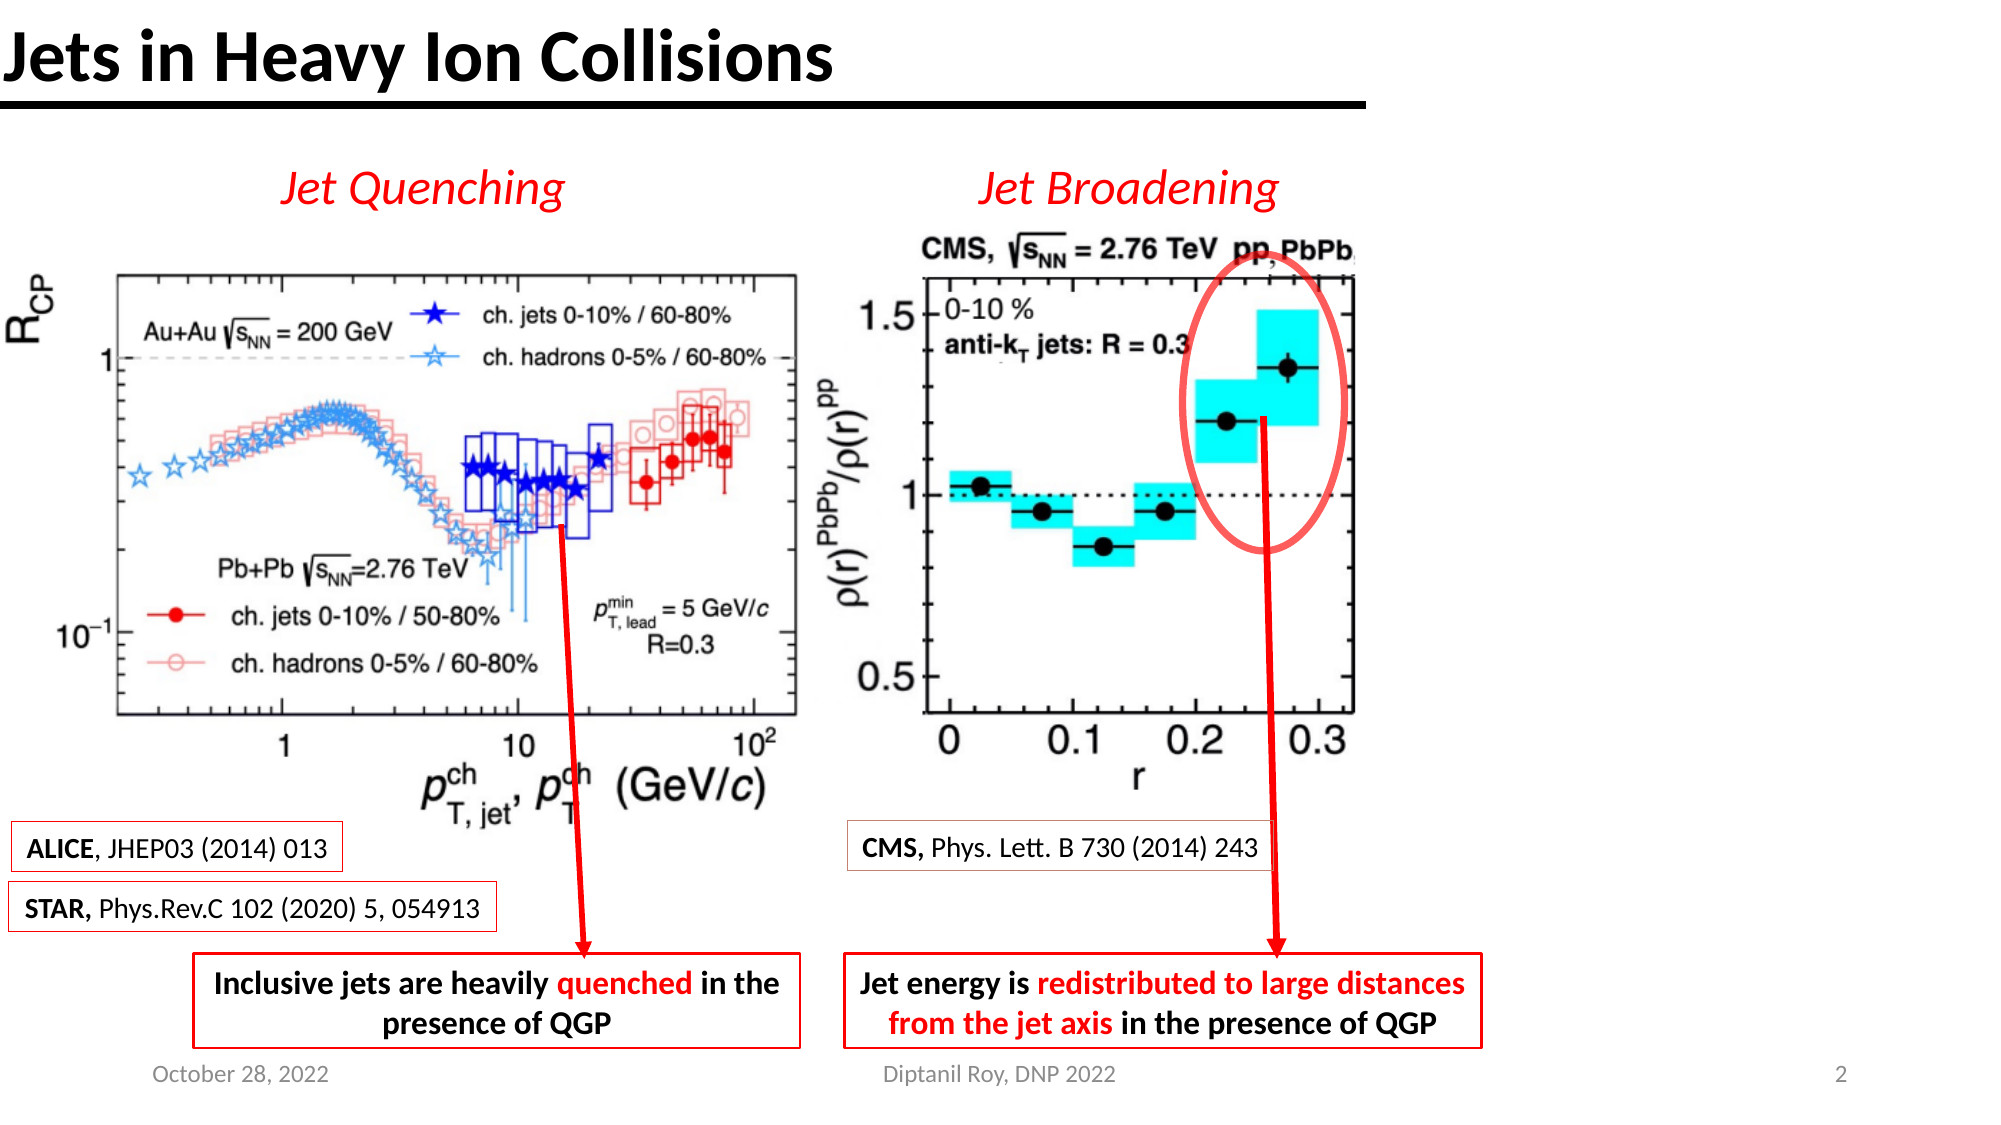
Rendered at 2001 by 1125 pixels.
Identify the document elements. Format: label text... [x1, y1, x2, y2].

text_box Jets in Heavy Ion Collisions [0, 0, 989, 101]
text_box ALICE, JHEP03 (2014) 013 [11, 836, 343, 872]
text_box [561, 524, 585, 959]
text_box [1263, 550, 1277, 959]
footer Diptanil Roy, DNP 2022 [662, 1042, 1338, 1103]
text_box STAR, Phys.Rev.C 102 (2020) 5, 054913 [8, 881, 497, 932]
text_box Jet Broadening [963, 147, 1296, 222]
text_box Jet energy is redistributed to large distances from the jet axis in the presence of QGP [844, 953, 1482, 1049]
slide_number 2 [1412, 1042, 1863, 1103]
picture [0, 222, 1390, 836]
text_box Jet Quenching [265, 147, 582, 223]
text_box CMS, Phys. Lett. B 730 (2014) 243 [847, 820, 1263, 871]
text_box Inclusive jets are heavily quenched in the presence of QGP [193, 953, 800, 1049]
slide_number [137, 1042, 588, 1103]
